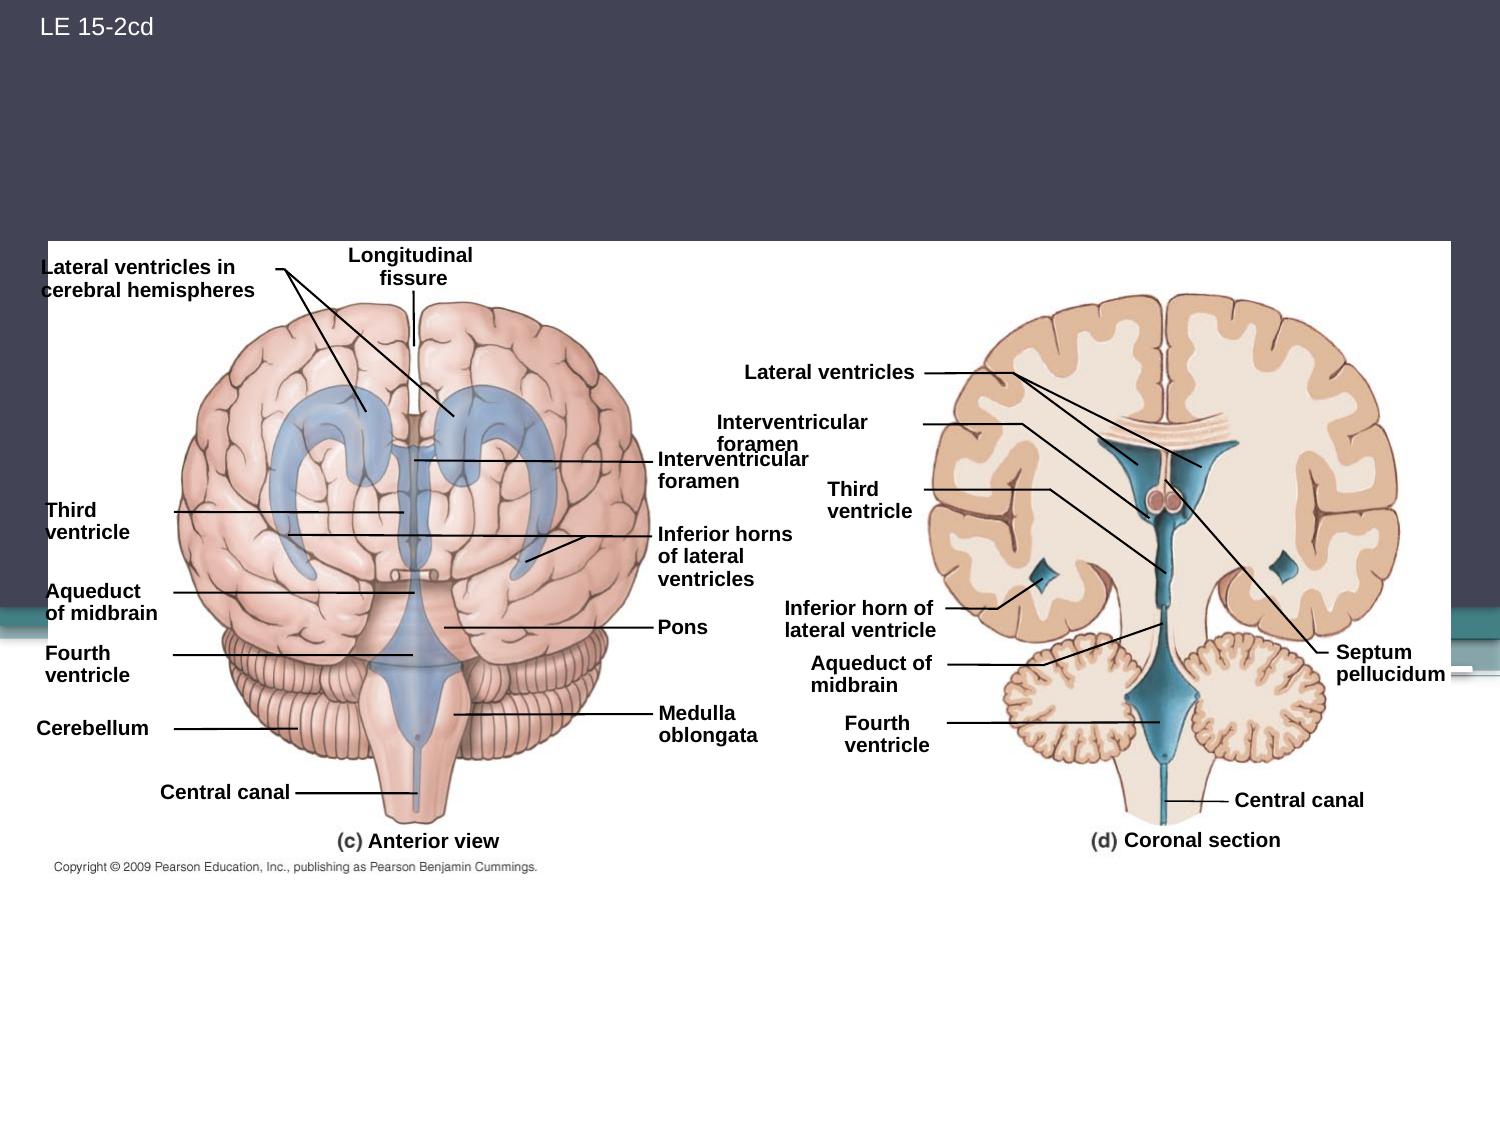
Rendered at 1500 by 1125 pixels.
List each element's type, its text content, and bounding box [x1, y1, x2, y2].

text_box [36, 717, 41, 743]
picture [48, 241, 1452, 884]
title LE 15-2cd [24, 0, 350, 50]
